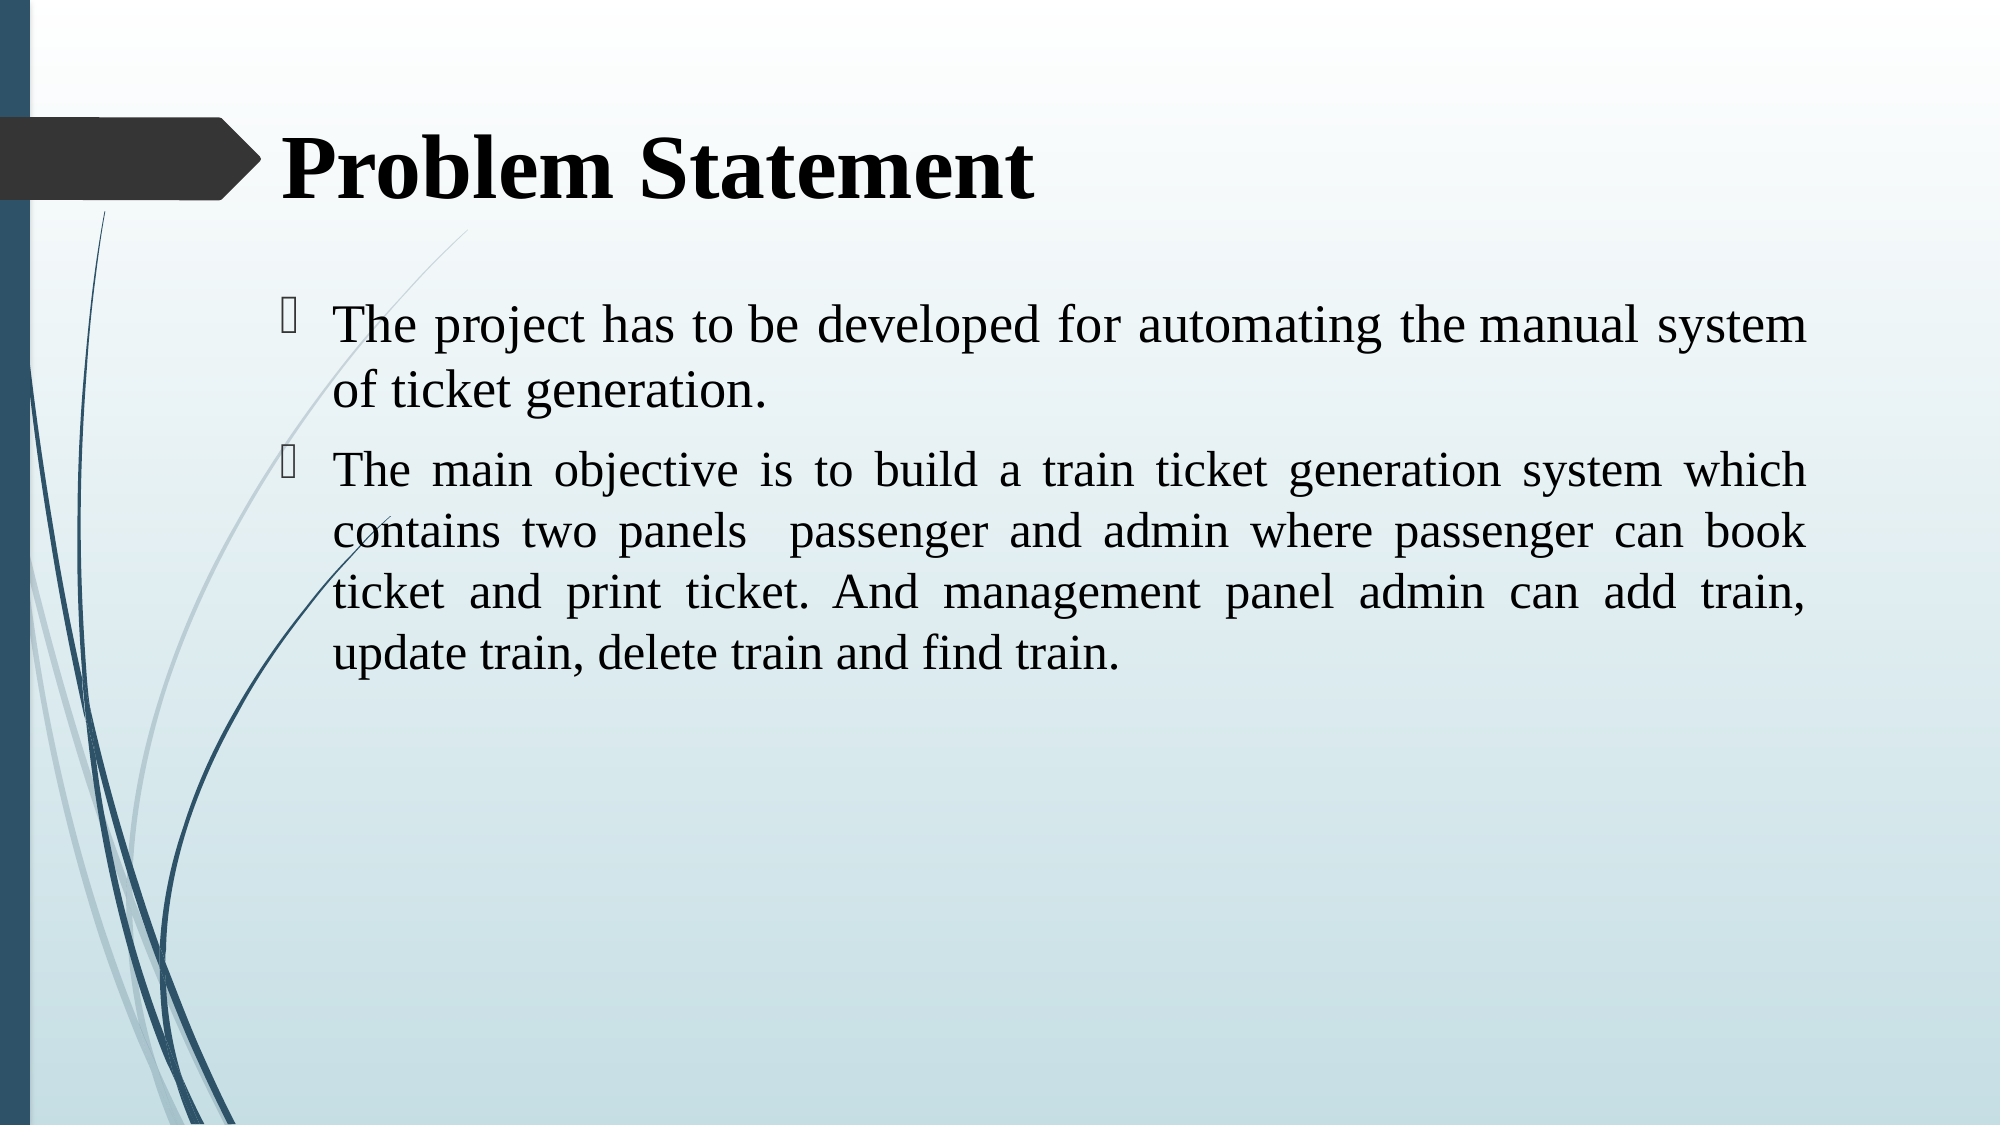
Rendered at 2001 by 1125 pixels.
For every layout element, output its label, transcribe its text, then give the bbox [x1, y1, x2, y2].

list The project has to be developed for automating the manual system of ticket generation. The main objective is to build a train ticket generation system which contains two panels passenger and admin where passenger can book ticket and print ticket. And management panel admin can add train, update train, delete train and find train. [264, 280, 1824, 696]
title Problem Statement [114, 99, 1203, 260]
